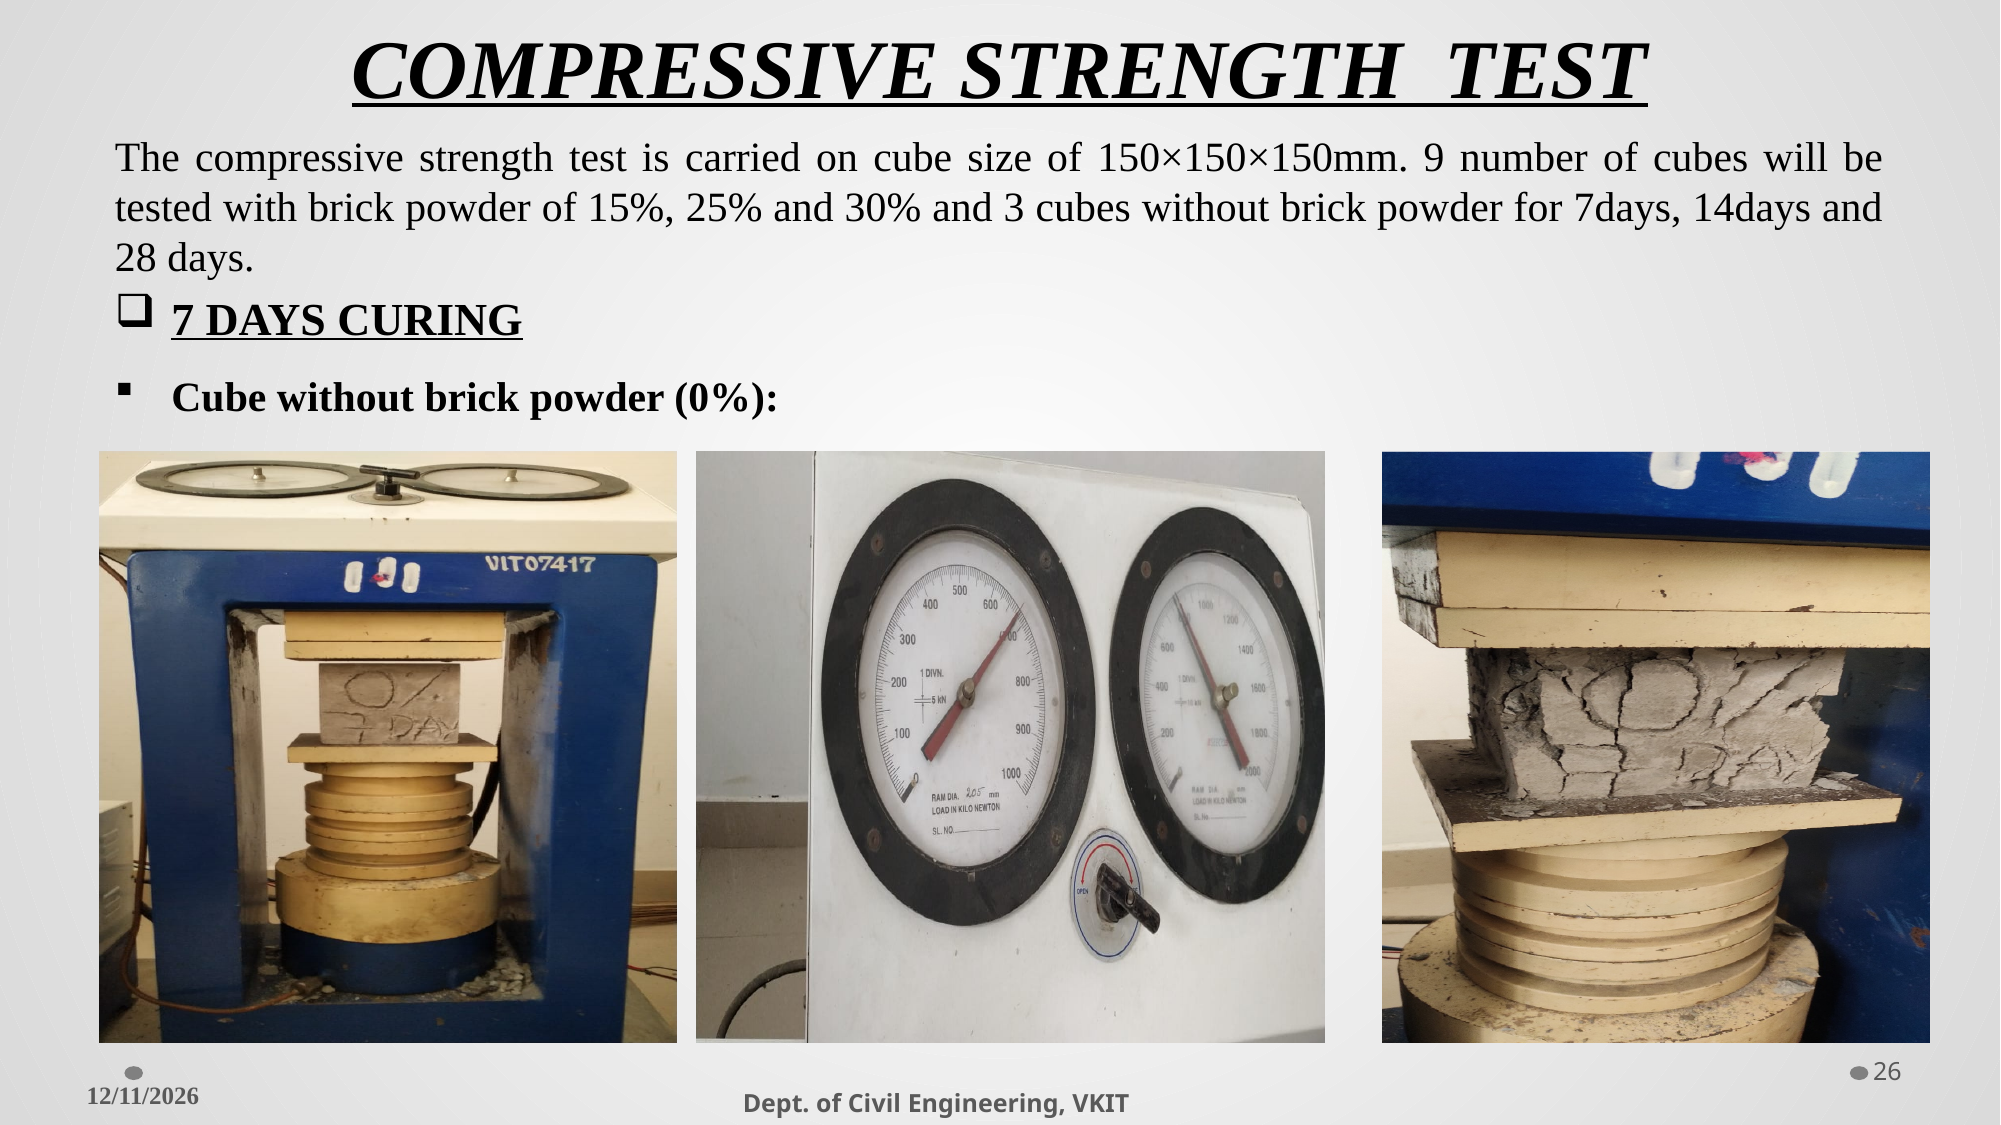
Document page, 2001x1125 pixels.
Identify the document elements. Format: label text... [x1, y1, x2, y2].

list The compressive strength test is carried on cube size of 150×150×150mm. 9 number of cubes will be tested with brick powder of 15%, 25% and 30% and 3 cubes without brick powder for 7days, 14days and 28 days. 7 DAYS CURING Cube without brick powder (0%): [99, 122, 1900, 1043]
picture [99, 451, 677, 1043]
picture [696, 451, 1326, 1043]
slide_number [17, 1065, 207, 1125]
picture [1359, 452, 1952, 1043]
slide_number 26 [1868, 1042, 1992, 1103]
title COMPRESSIVE STRENGTH TEST [99, 0, 1900, 122]
footer Dept. of Civil Engineering, VKIT [735, 1072, 1359, 1125]
